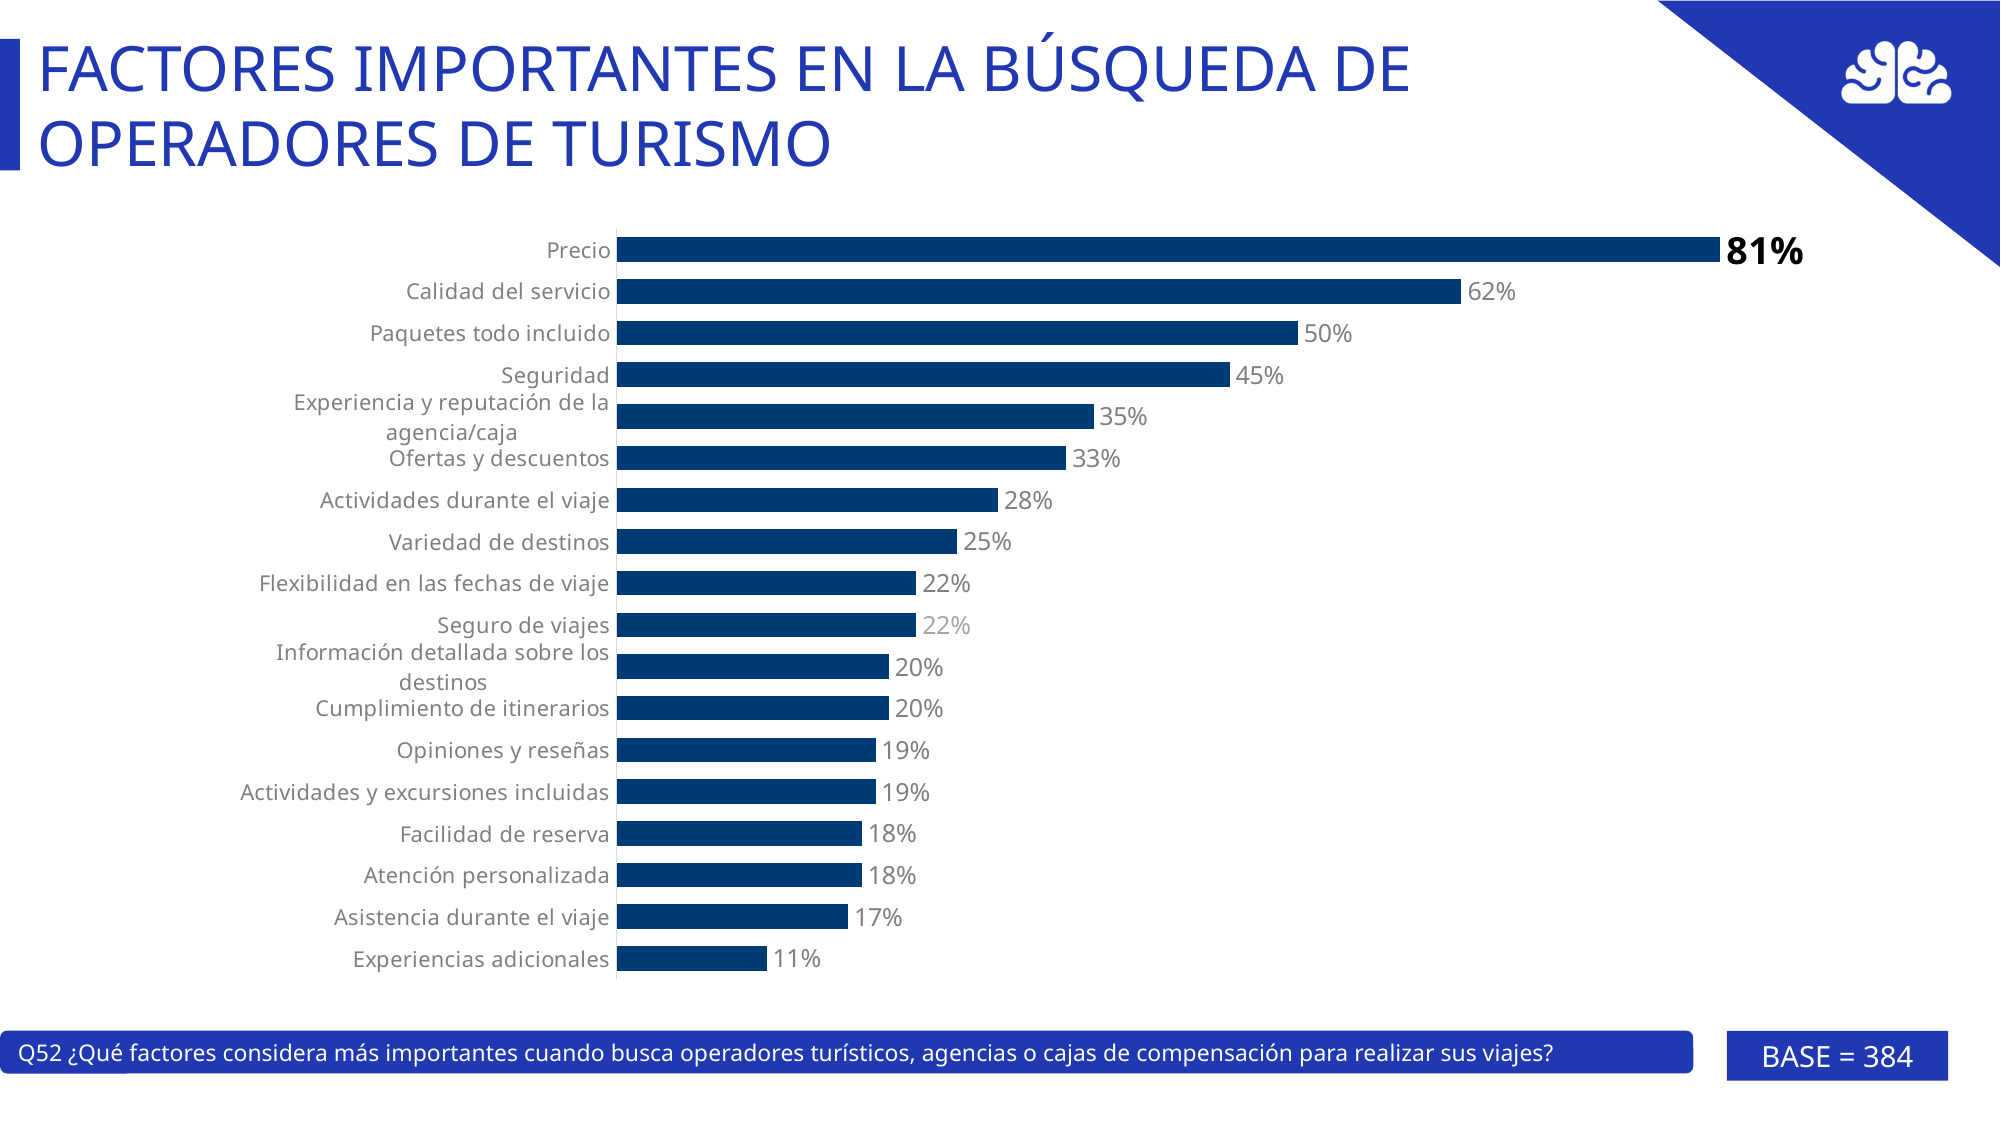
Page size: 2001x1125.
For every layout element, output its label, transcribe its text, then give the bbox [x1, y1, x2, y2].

text_box FACTORES IMPORTANTES EN LA BÚSQUEDA DE OPERADORES DE TURISMO [37, 26, 1634, 179]
text_box [0, 38, 20, 171]
picture [1840, 40, 1953, 106]
chart [225, 198, 1897, 1019]
text_box Q52 ¿Qué factores considera más importantes cuando busca operadores turísticos, agencias o cajas de compensación para realizar sus viajes? [3, 1030, 1726, 1073]
text_box [1657, 0, 2000, 267]
text_box BASE = 384 [1726, 1030, 1949, 1081]
